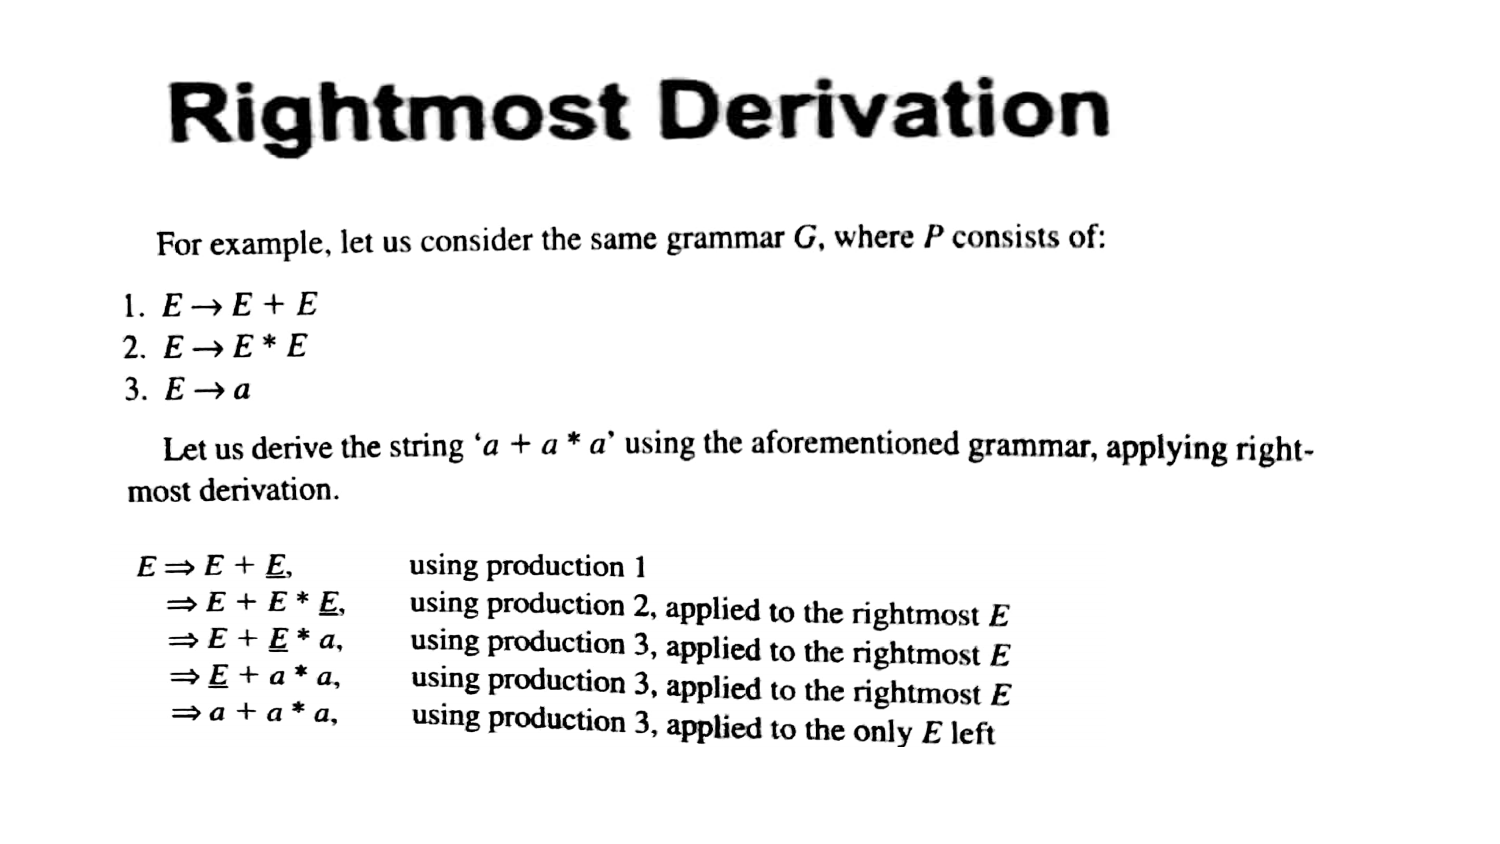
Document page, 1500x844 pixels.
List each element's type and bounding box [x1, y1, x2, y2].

picture [150, 33, 1197, 171]
picture [110, 537, 1106, 747]
picture [28, 219, 1355, 509]
